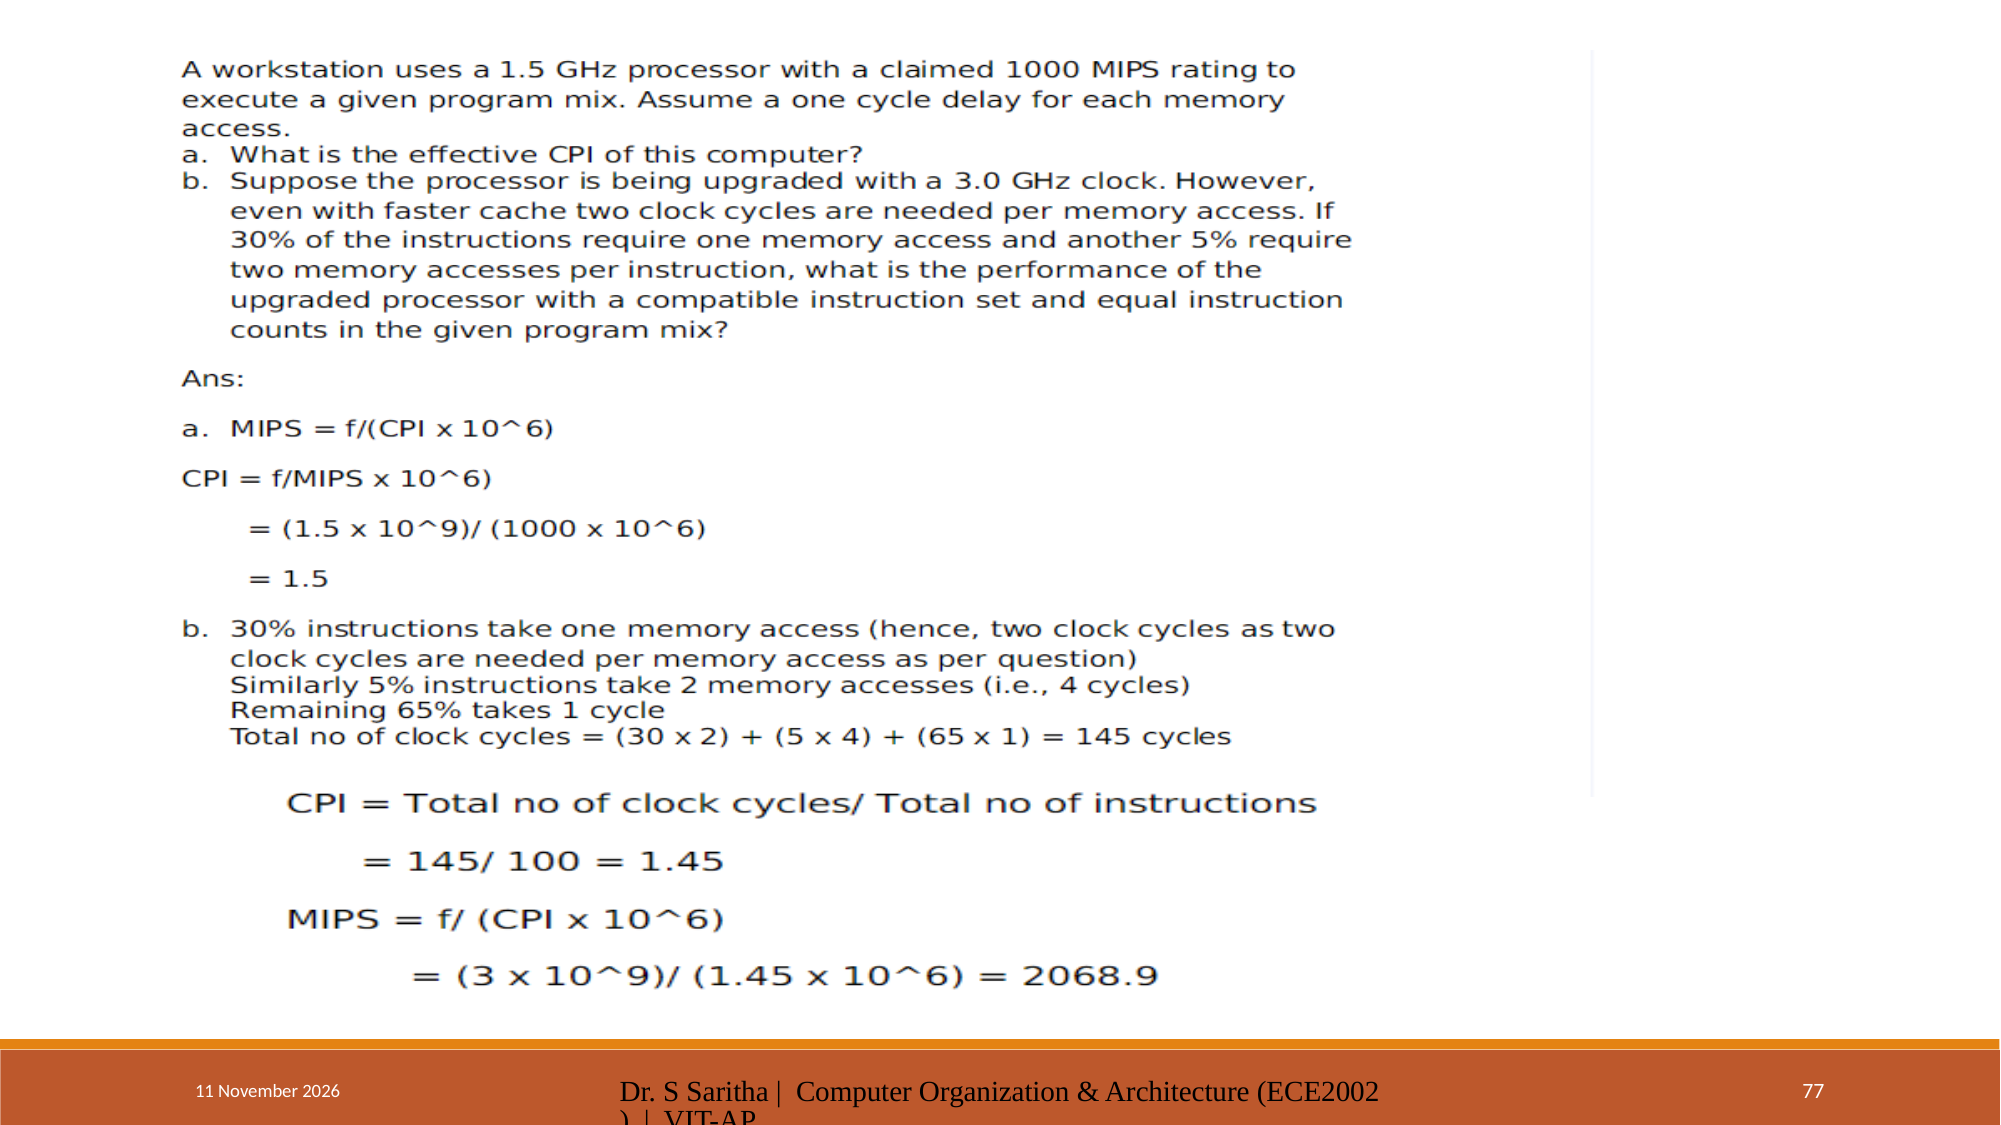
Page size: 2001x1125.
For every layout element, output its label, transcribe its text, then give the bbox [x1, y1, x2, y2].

picture [164, 49, 1611, 997]
footer Dr. S Saritha | Computer Organization & Architecture (ECE2002) | VIT-AP [604, 1059, 1396, 1120]
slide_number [180, 1059, 586, 1120]
slide_number 77 [1624, 1059, 1840, 1120]
